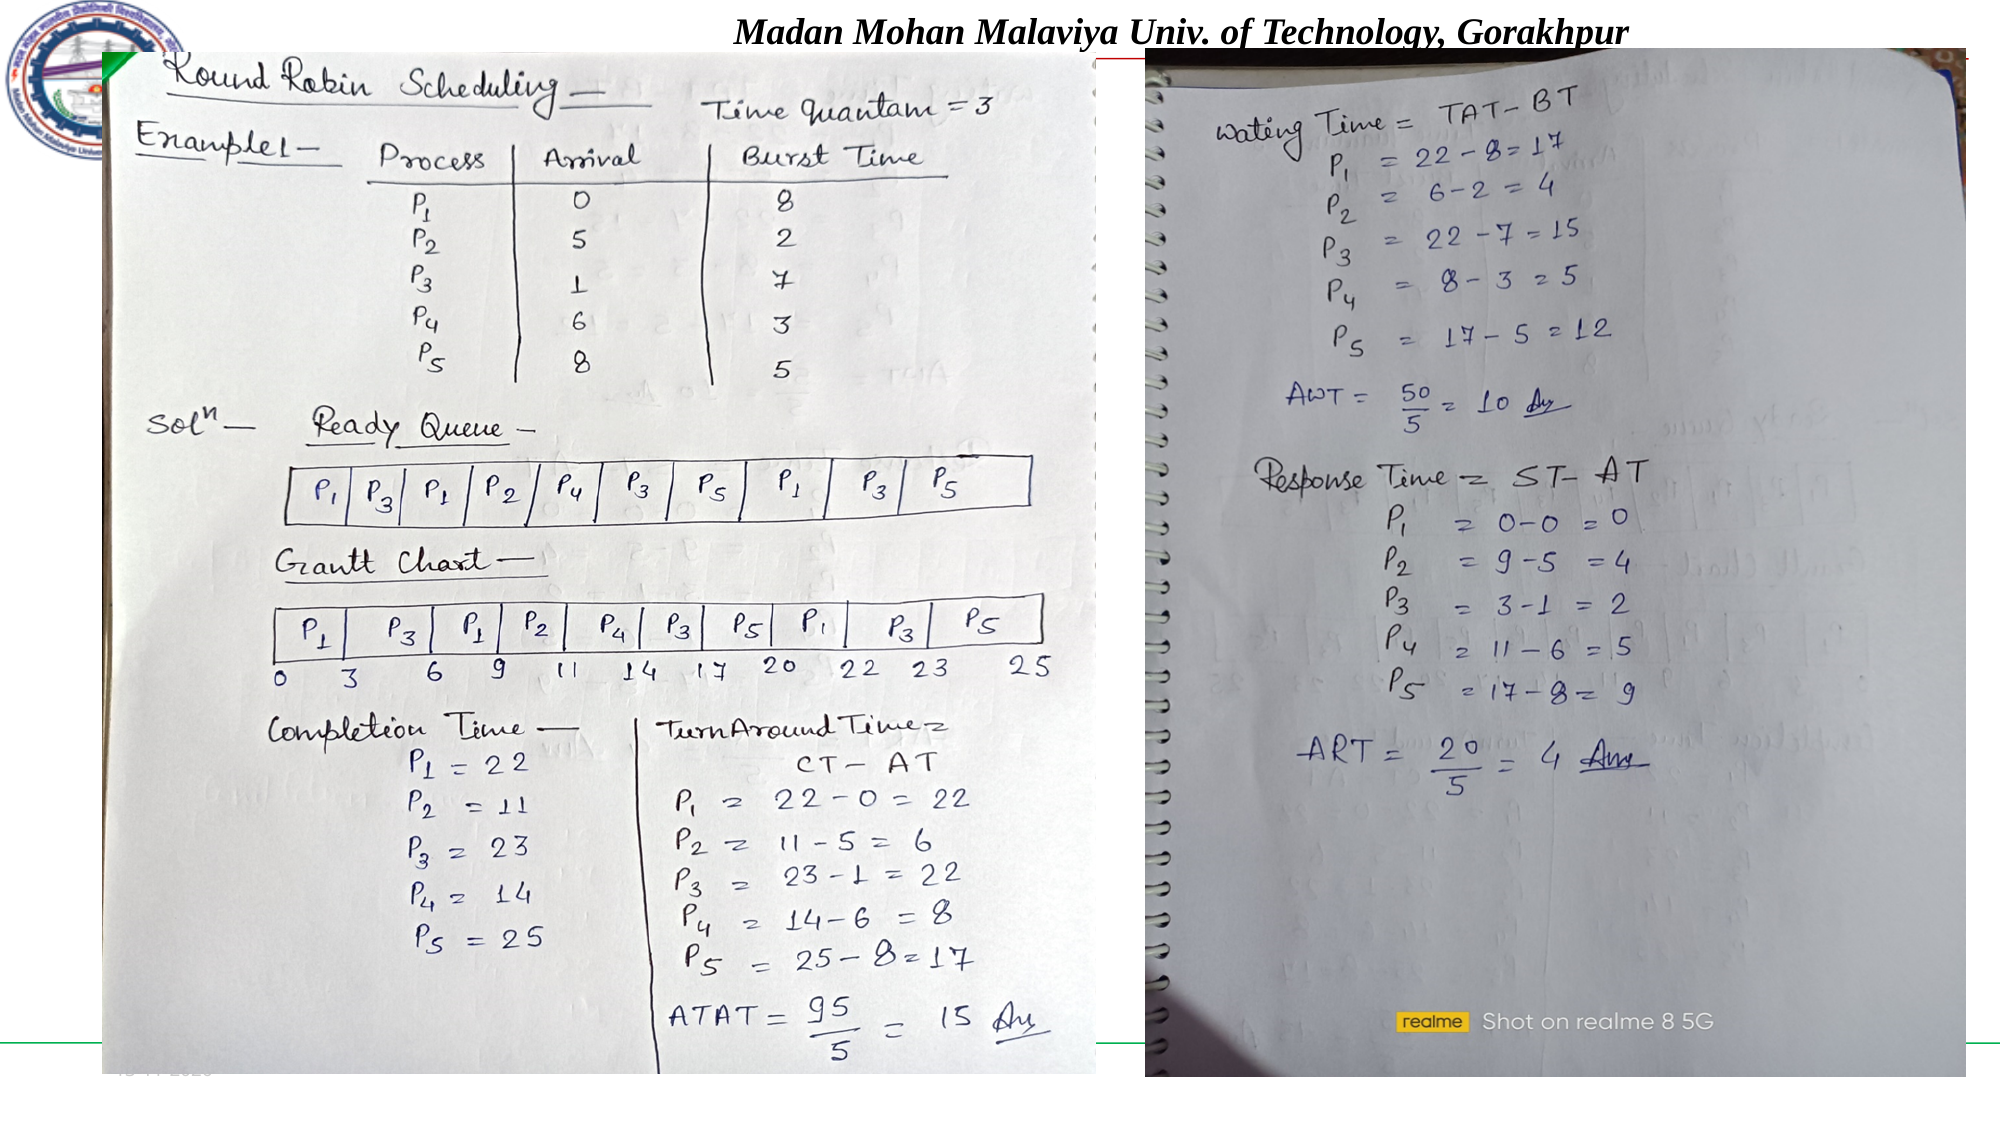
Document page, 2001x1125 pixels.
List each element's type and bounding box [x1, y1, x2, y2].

list [101, 51, 1096, 1075]
picture [1145, 48, 1966, 1078]
picture [0, 0, 197, 166]
